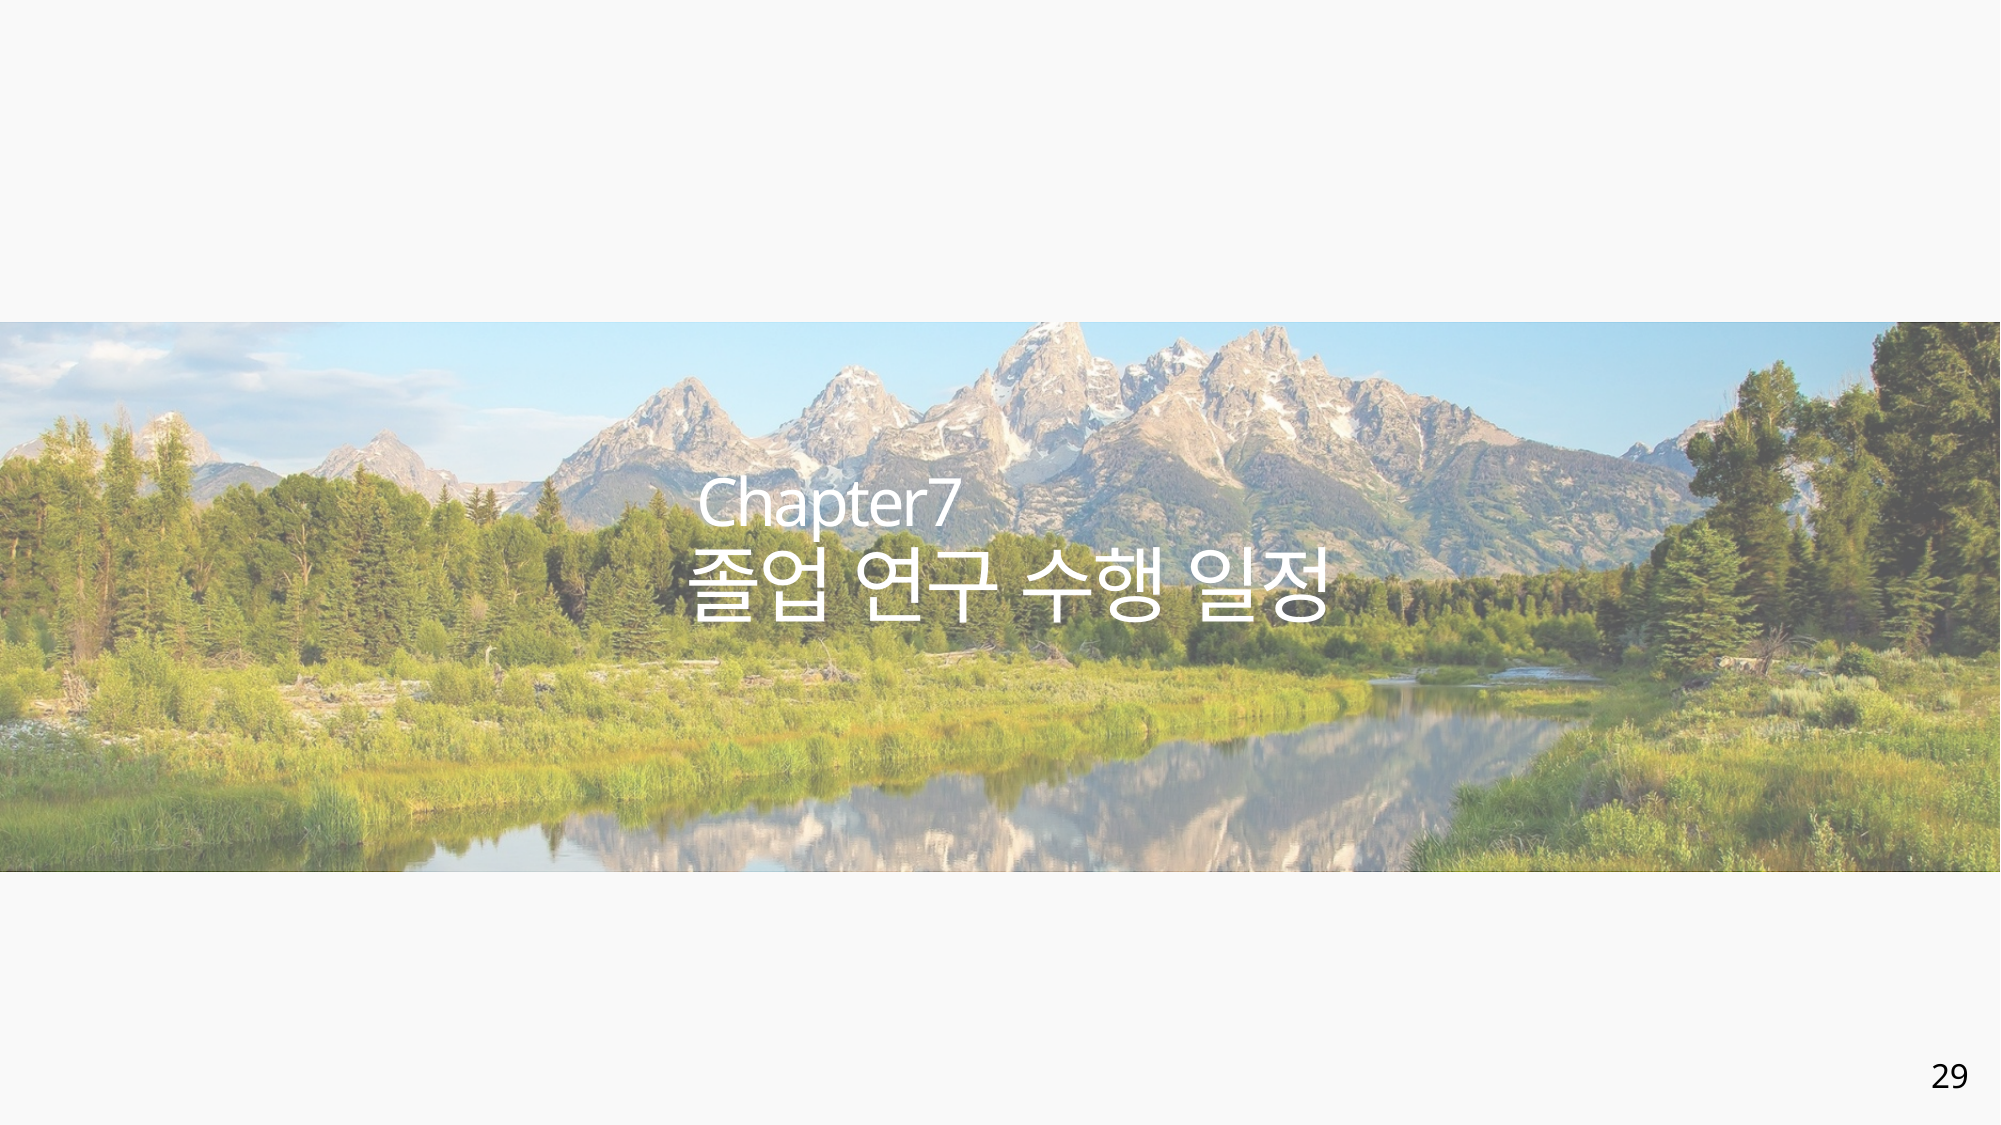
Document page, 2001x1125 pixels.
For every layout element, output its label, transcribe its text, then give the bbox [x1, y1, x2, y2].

picture [0, 322, 2000, 872]
text_box 29 [1916, 1047, 1984, 1103]
